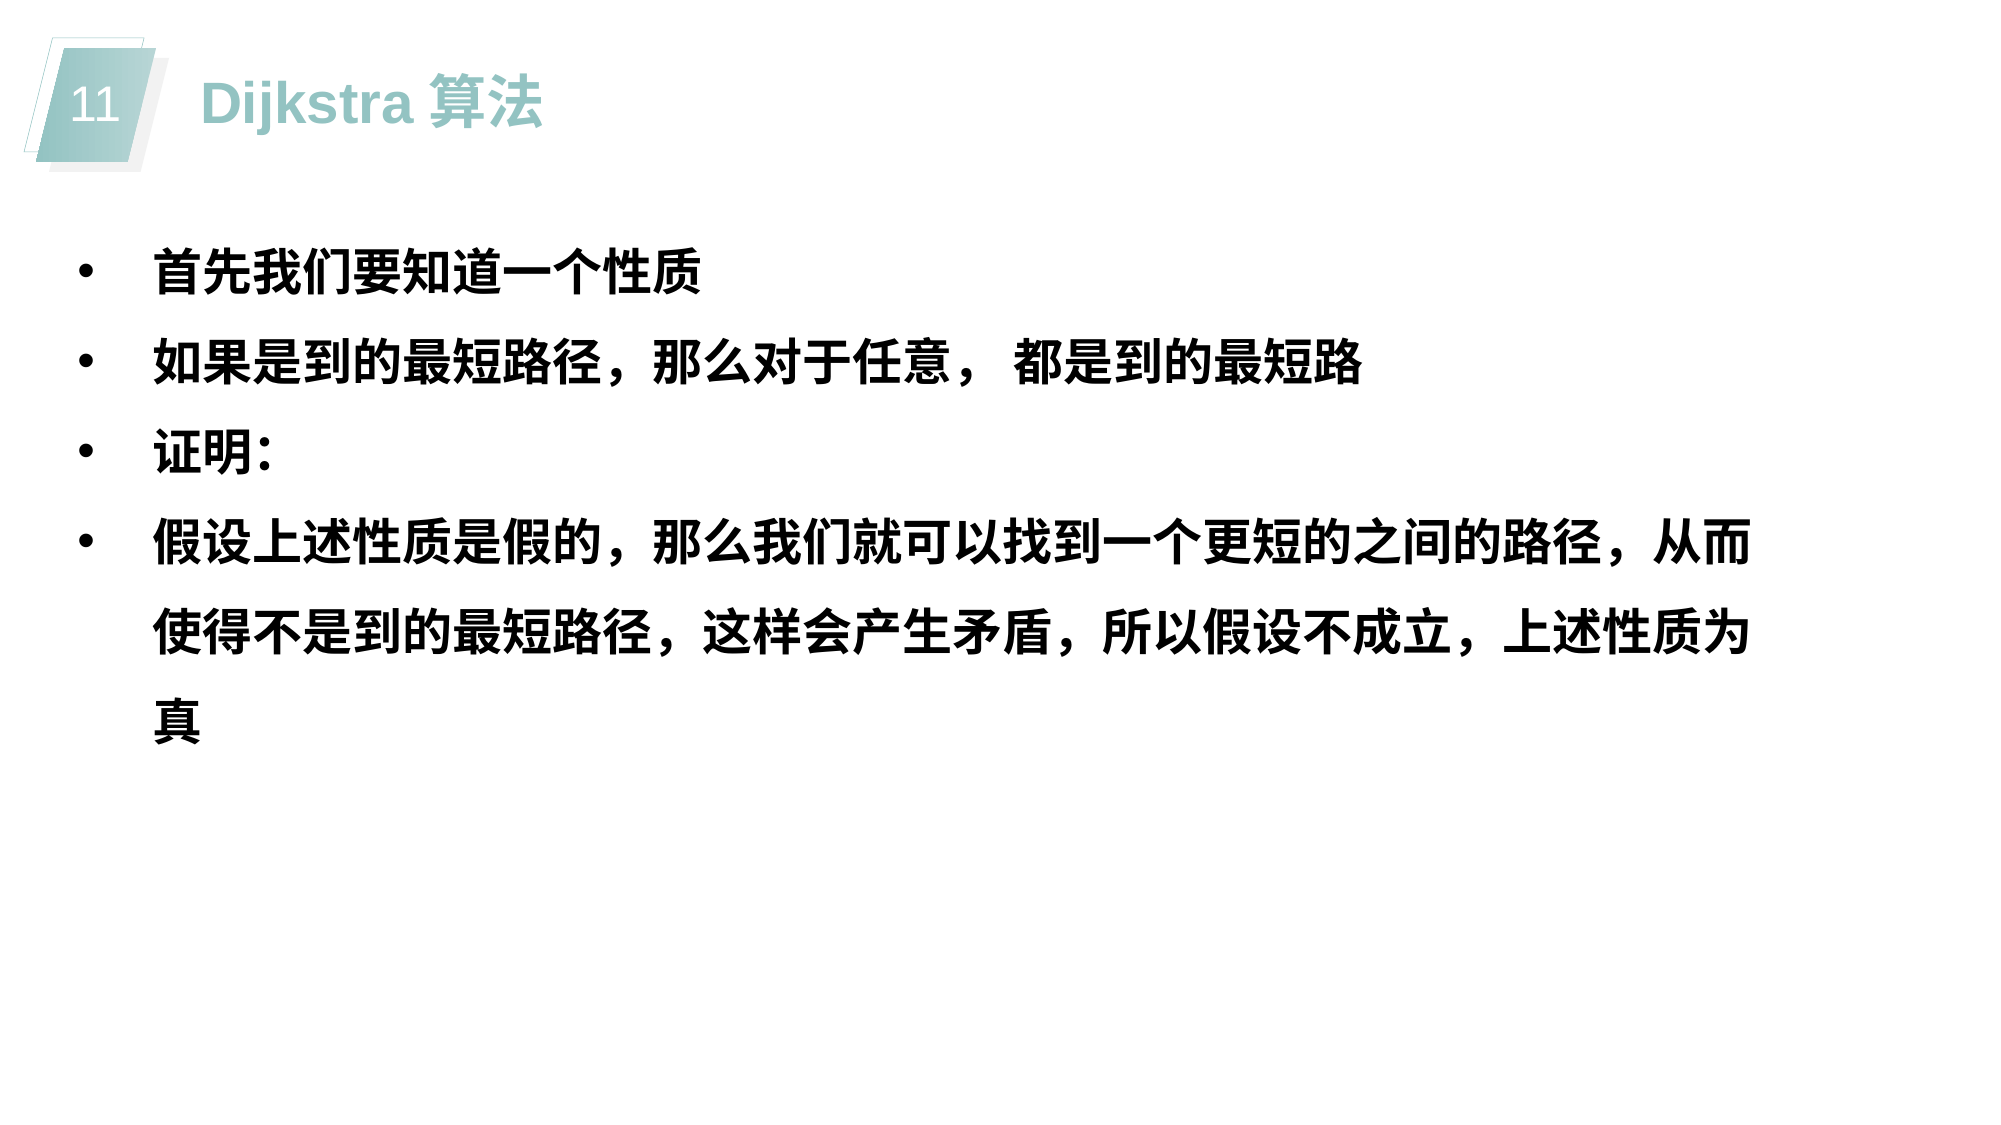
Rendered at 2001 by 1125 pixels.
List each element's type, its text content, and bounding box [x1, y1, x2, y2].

text_box Dijkstra算法 [185, 58, 576, 143]
